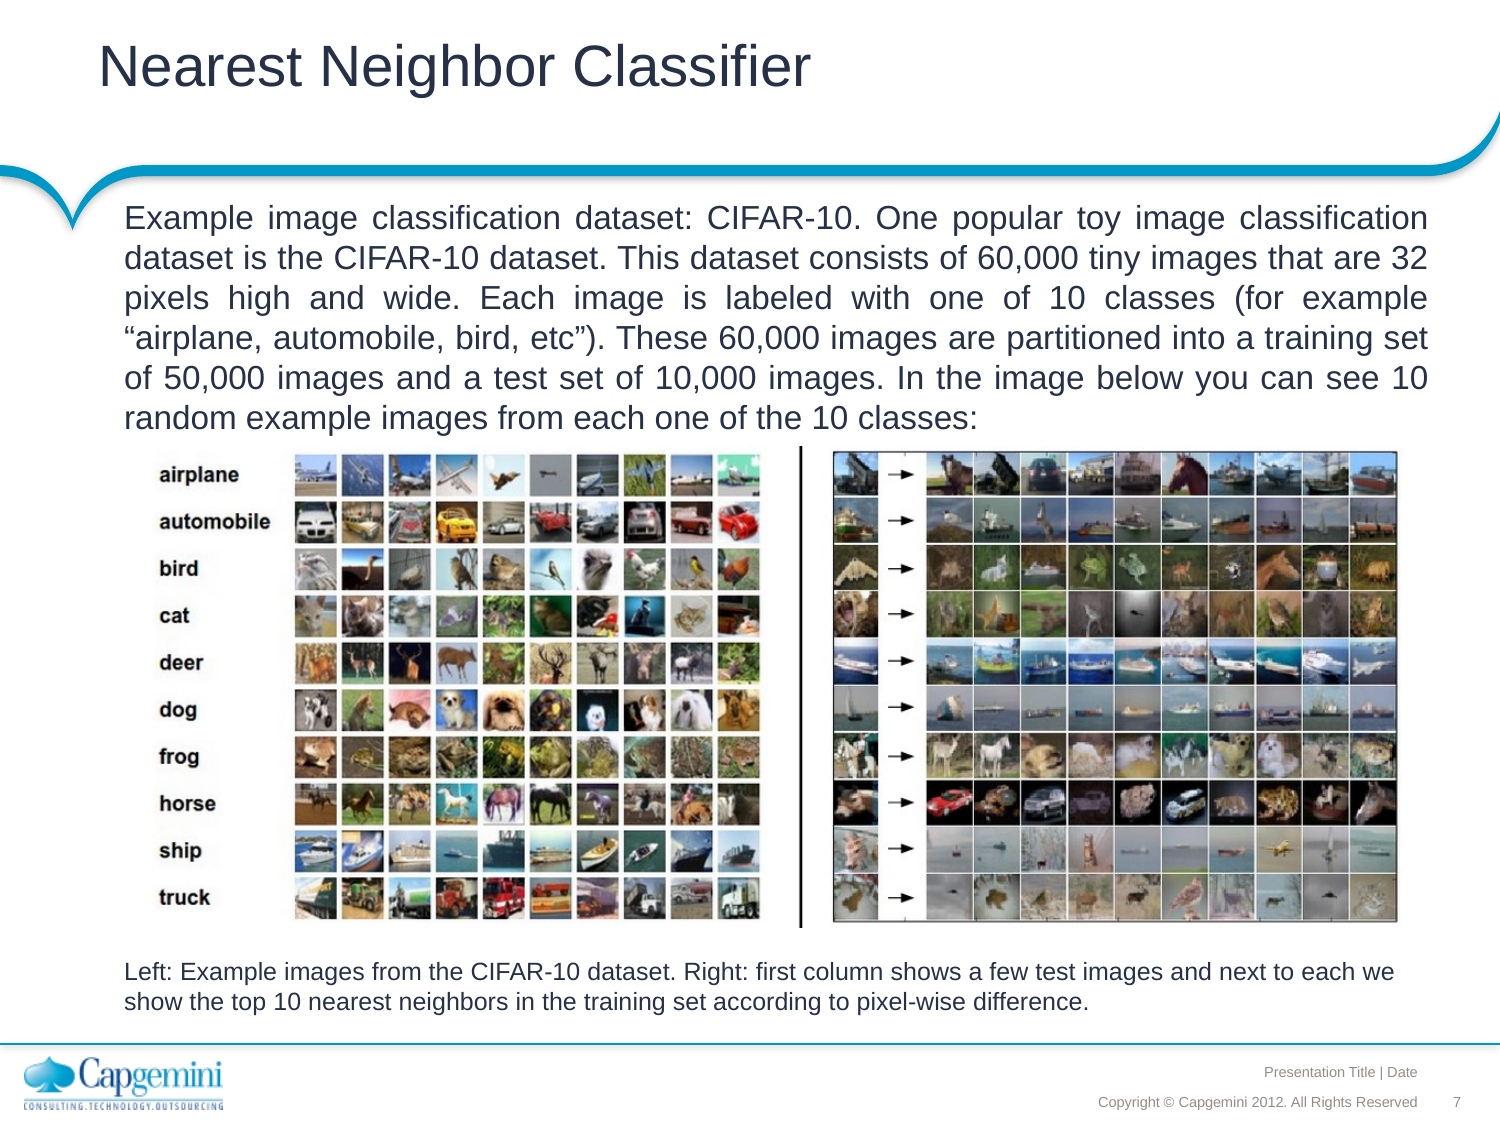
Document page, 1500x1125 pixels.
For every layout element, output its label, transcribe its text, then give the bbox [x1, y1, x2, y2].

title Nearest Neighbor Classifier [50, 3, 1400, 134]
text_box Left: Example images from the CIFAR-10 dataset. Right: first column shows a few test images and next to each we show the top 10 nearest neighbors in the training set according to pixel-wise difference. [109, 948, 1474, 1024]
text_box Example image classification dataset: CIFAR-10. One popular toy image classification dataset is the CIFAR-10 dataset. This dataset consists of 60,000 tiny images that are 32 pixels high and wide. Each image is labeled with one of 10 classes (for example “airplane, automobile, bird, etc”). These 60,000 images are partitioned into a training set of 50,000 images and a test set of 10,000 images. In the image below you can see 10 random example images from each one of the 10 classes: [109, 189, 1446, 444]
picture [24, 1056, 223, 1110]
picture [152, 446, 1402, 929]
